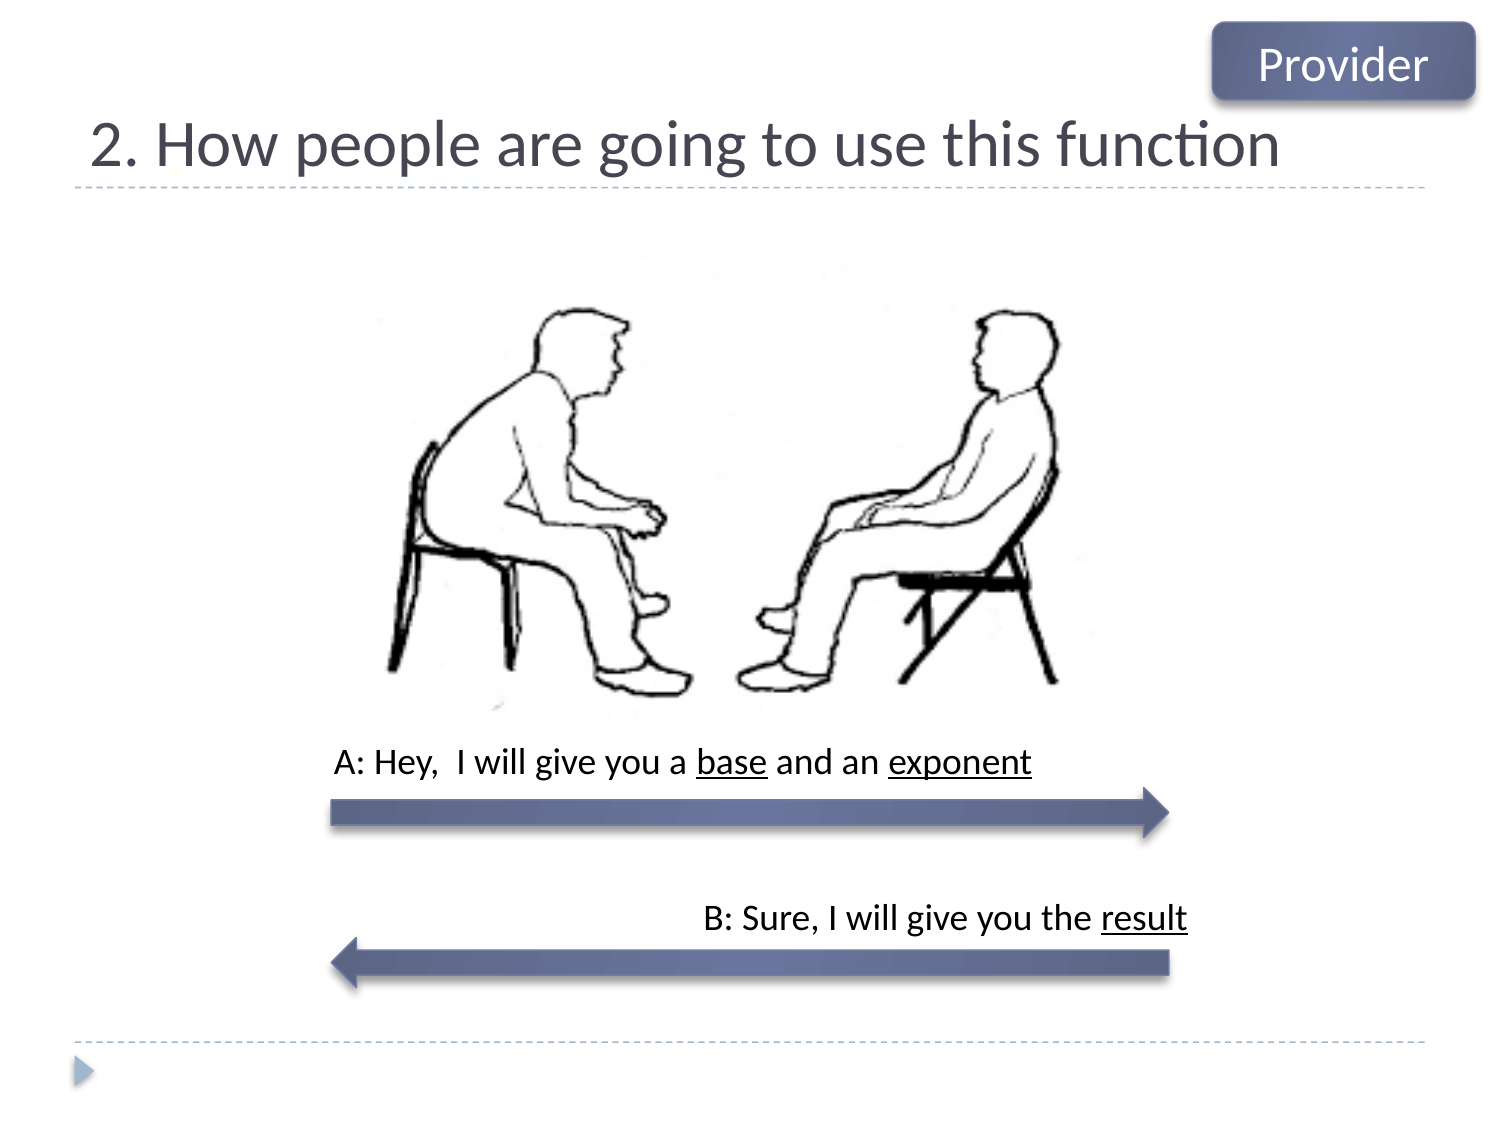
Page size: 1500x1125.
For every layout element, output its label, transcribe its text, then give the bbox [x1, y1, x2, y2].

text_box Provider [1211, 21, 1476, 101]
text_box A: Hey, I will give you a base and an exponent [319, 731, 1048, 789]
text_box B: Sure, I will give you the result [688, 885, 1203, 945]
title 2. How people are going to use this function [75, 24, 1425, 188]
picture [324, 224, 1113, 723]
text_box [330, 936, 1170, 989]
text_box [330, 786, 1170, 839]
